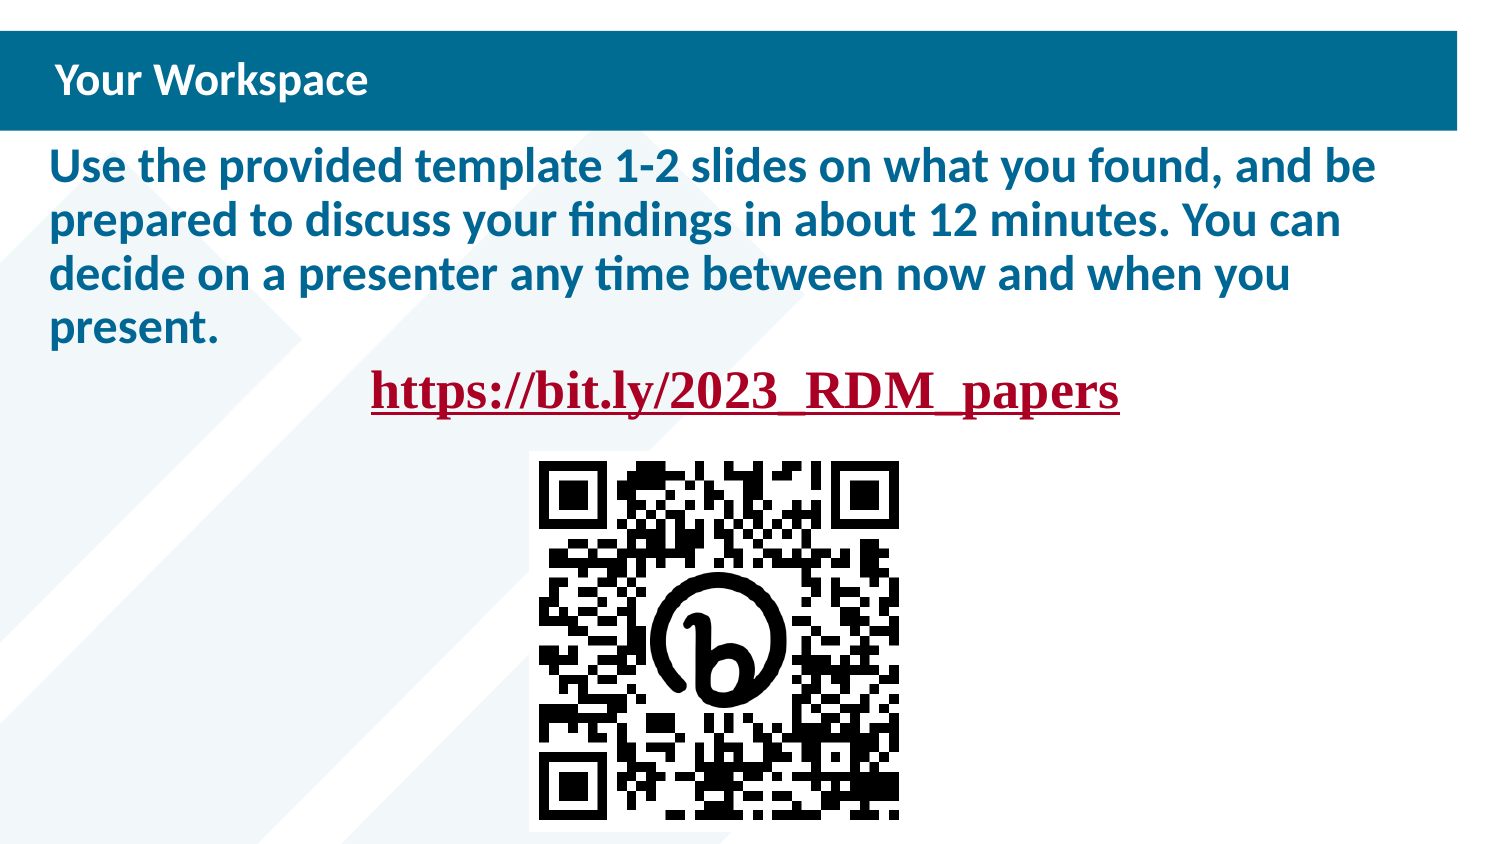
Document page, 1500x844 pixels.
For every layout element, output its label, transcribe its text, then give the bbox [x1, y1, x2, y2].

title Your Workspace [0, 30, 1458, 131]
list Use the provided template 1-2 slides on what you found, and be prepared to discuss your findings in about 12 minutes. You can decide on a presenter any time between now and when you present. https://bit.ly/2023_RDM_papers [33, 131, 1458, 844]
picture [529, 451, 907, 833]
